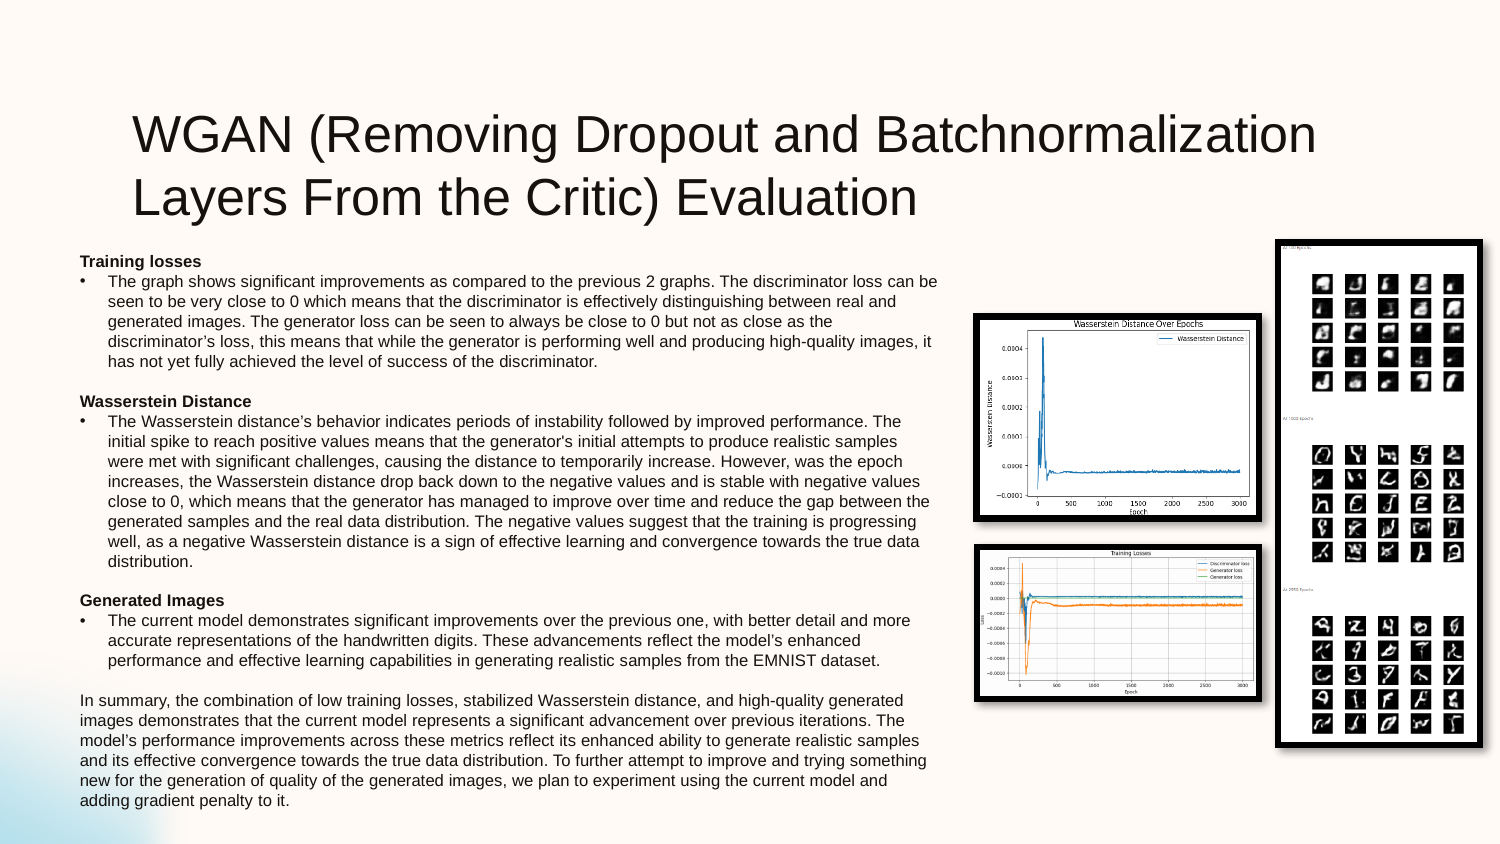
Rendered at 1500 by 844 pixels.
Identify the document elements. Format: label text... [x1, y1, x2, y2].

picture [0, 561, 286, 844]
text_box Training losses The graph shows significant improvements as compared to the previous 2 graphs. The discriminator loss can be seen to be very close to 0 which means that the discriminator is effectively distinguishing between real and generated images. The generator loss can be seen to always be close to 0 but not as close as the discriminator’s loss, this means that while the generator is performing well and producing high-quality images, it has not yet fully achieved the level of success of the discriminator. Wasserstein Distance The Wasserstein distance’s behavior indicates periods of instability followed by improved performance. The initial spike to reach positive values means that the generator's initial attempts to produce realistic samples were met with significant challenges, causing the distance to temporarily increase. However, was the epoch increases, the Wasserstein distance drop back down to the negative values and is stable with negative values close to 0, which means that the generator has managed to improve over time and reduce the gap between the generated samples and the real data distribution. The negative values suggest that the training is progressing well, as a negative Wasserstein distance is a sign of effective learning and convergence towards the true data distribution. Generated Images The current model demonstrates significant improvements over the previous one, with better detail and more accurate representations of the handwritten digits. These advancements reflect the model’s enhanced performance and effective learning capabilities in generating realistic samples from the EMNIST dataset. In summary, the combination of low training losses, stabilized Wasserstein distance, and high-quality generated images demonstrates that the current model represents a significant advancement over previous iterations. The model’s performance improvements across these metrics reflect its enhanced ability to generate realistic samples and its effective convergence towards the true data distribution. To further attempt to improve and trying something new for the generation of quality of the generated images, we plan to experiment using the current model and adding gradient penalty to it. [64, 235, 955, 827]
title WGAN (Removing Dropout and Batchnormalization Layers From the Critic) Evaluation [117, 85, 1383, 232]
picture [979, 319, 1257, 516]
picture [979, 549, 1257, 696]
picture [1280, 245, 1478, 742]
